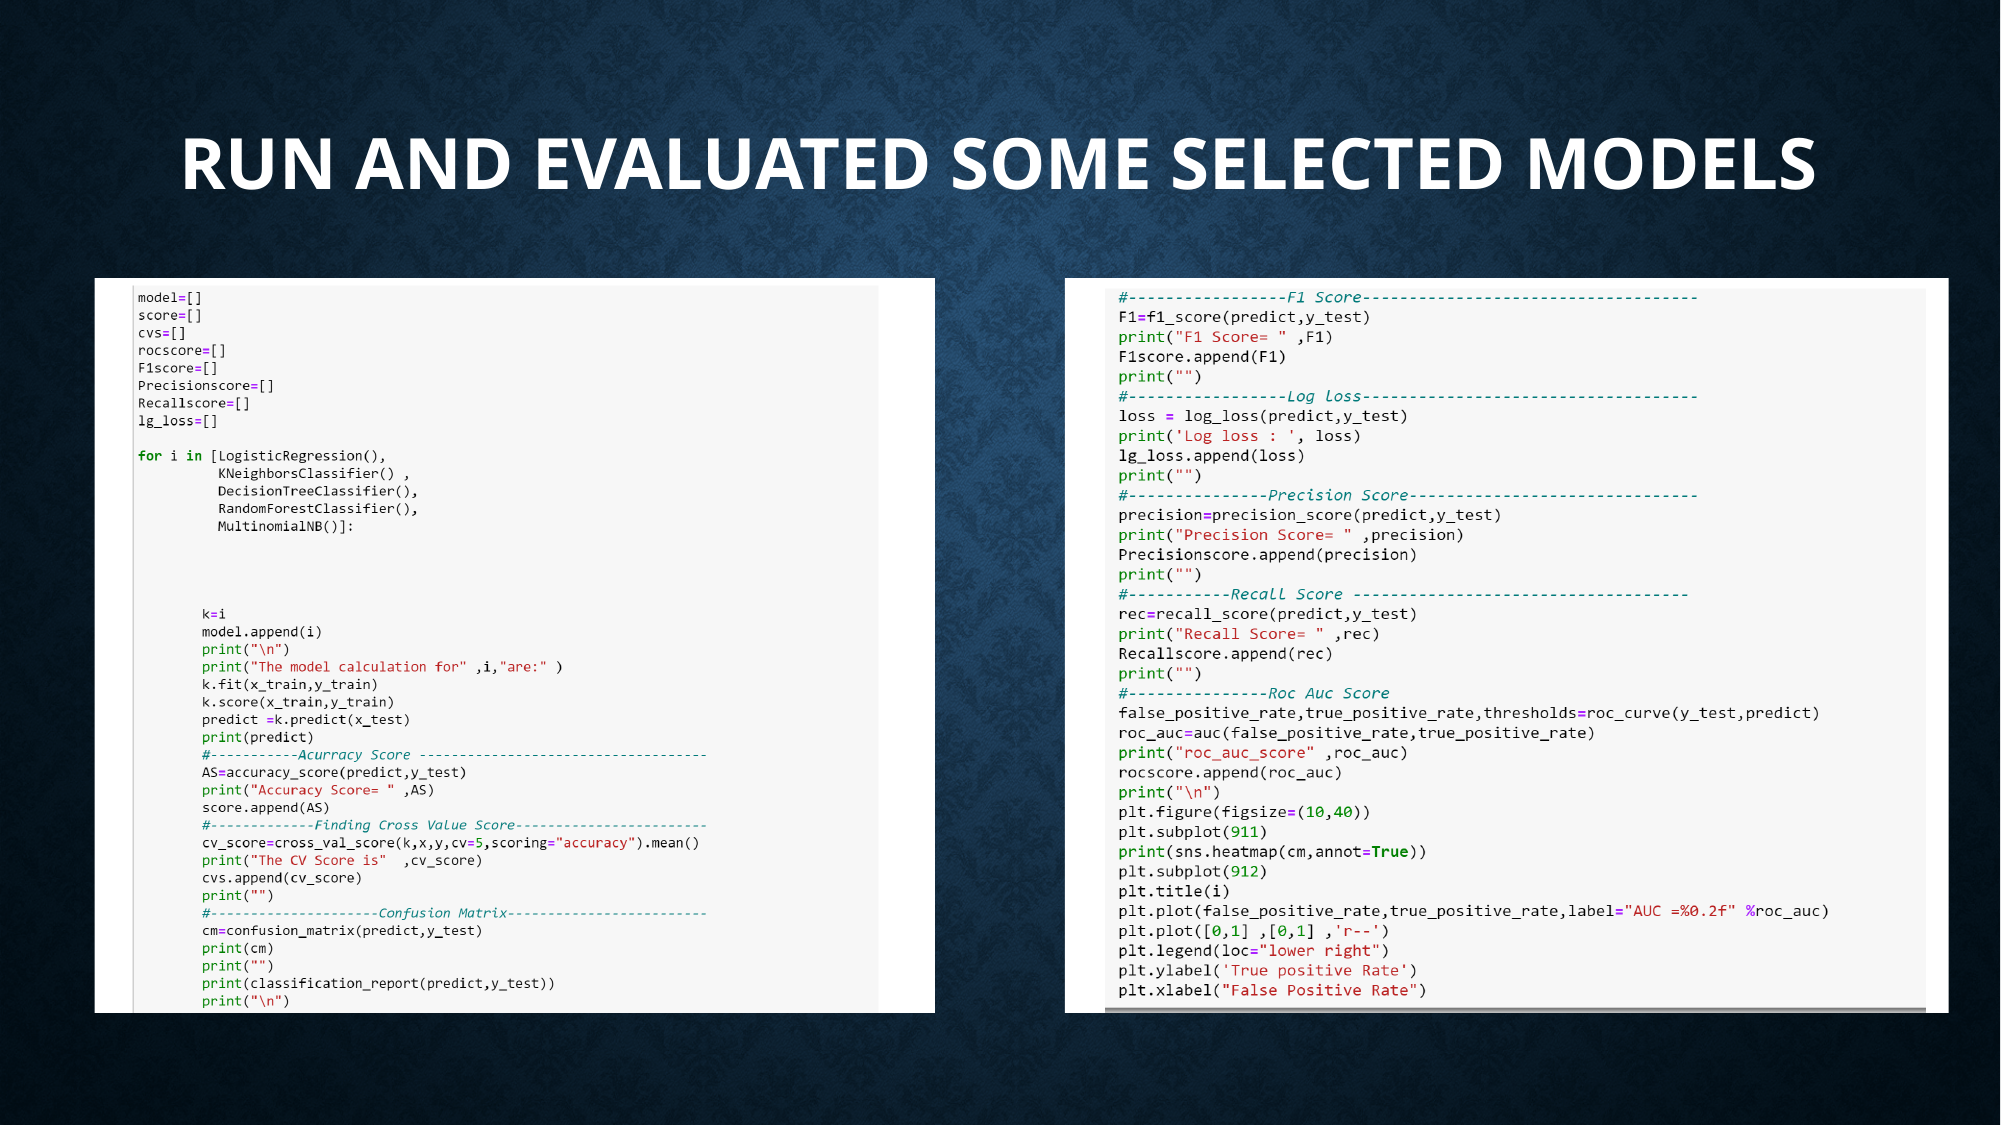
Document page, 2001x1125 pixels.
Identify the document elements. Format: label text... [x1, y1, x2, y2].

picture [93, 278, 936, 1014]
picture [1064, 278, 1950, 1014]
title Run and Evaluated Some Selected models [149, 99, 1849, 318]
